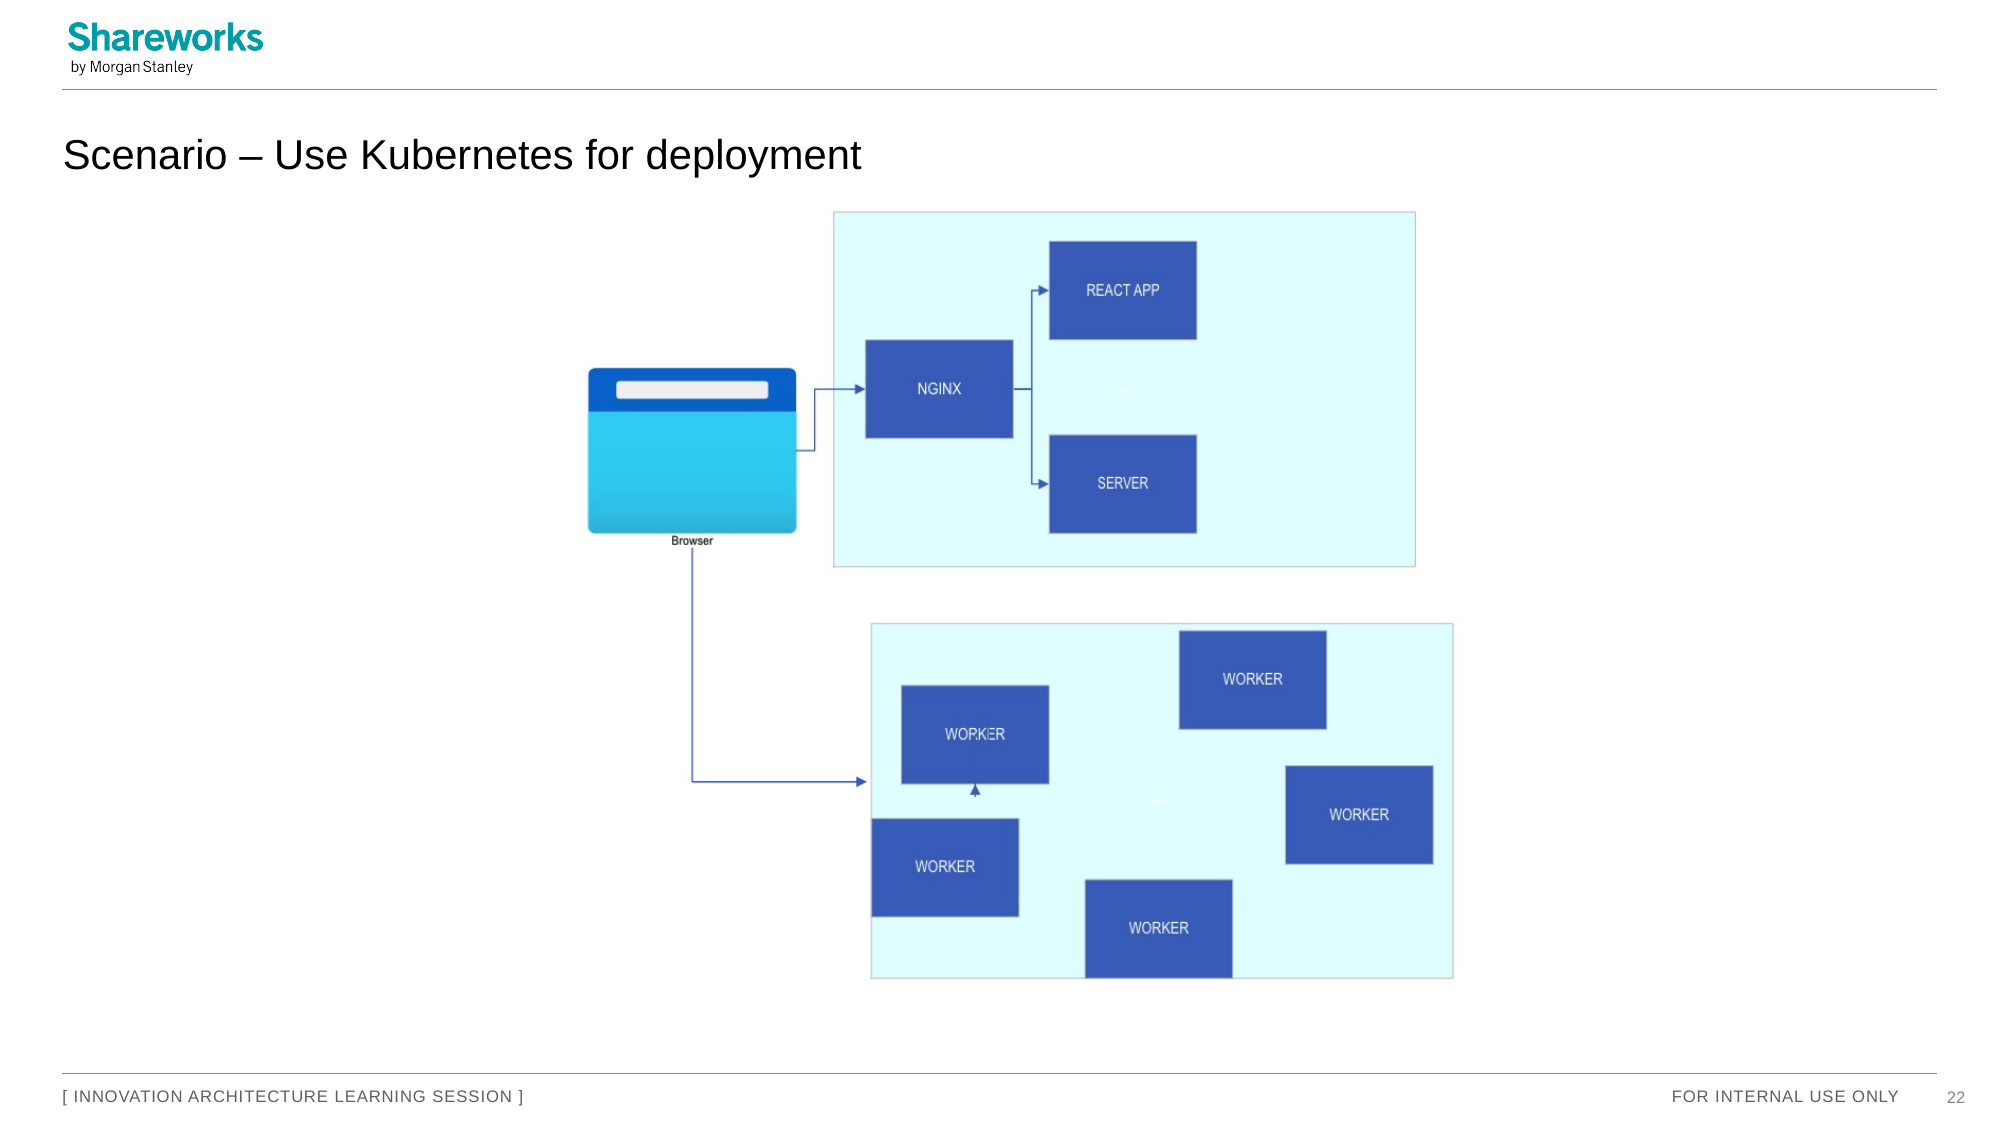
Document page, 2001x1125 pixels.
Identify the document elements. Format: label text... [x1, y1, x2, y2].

picture [411, 192, 1542, 994]
title Scenario – Use Kubernetes for deployment [63, 127, 1899, 178]
picture [66, 22, 265, 77]
